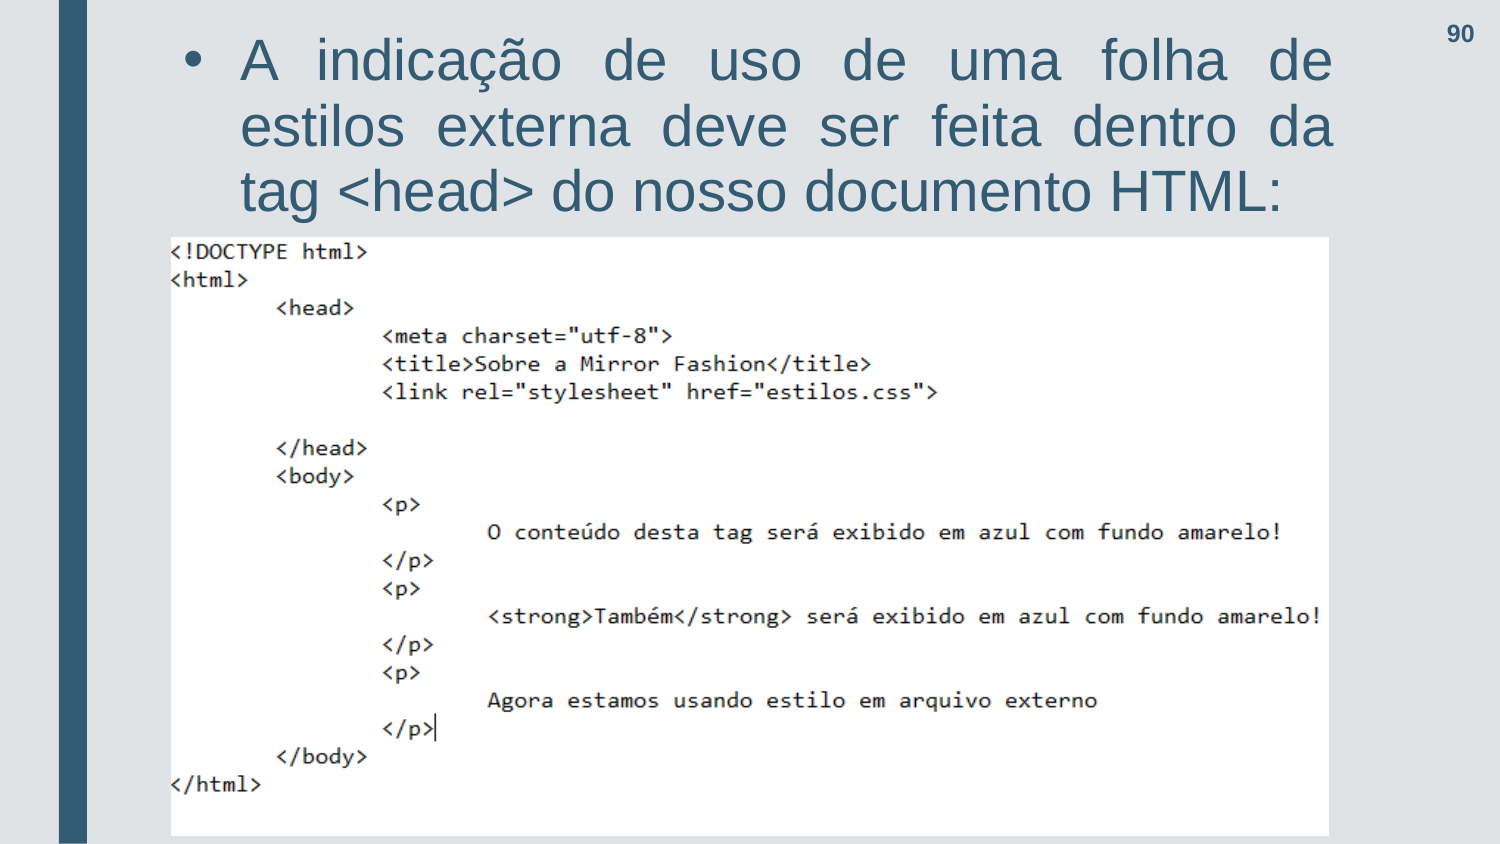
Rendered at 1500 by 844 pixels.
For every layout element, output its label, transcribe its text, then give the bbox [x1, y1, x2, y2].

picture [171, 237, 1329, 836]
list A indicação de uso de uma folha de estilos externa deve ser feita dentro da tag <head> do nosso documento HTML: [168, 20, 1351, 724]
slide_number 90 [1293, 7, 1490, 58]
